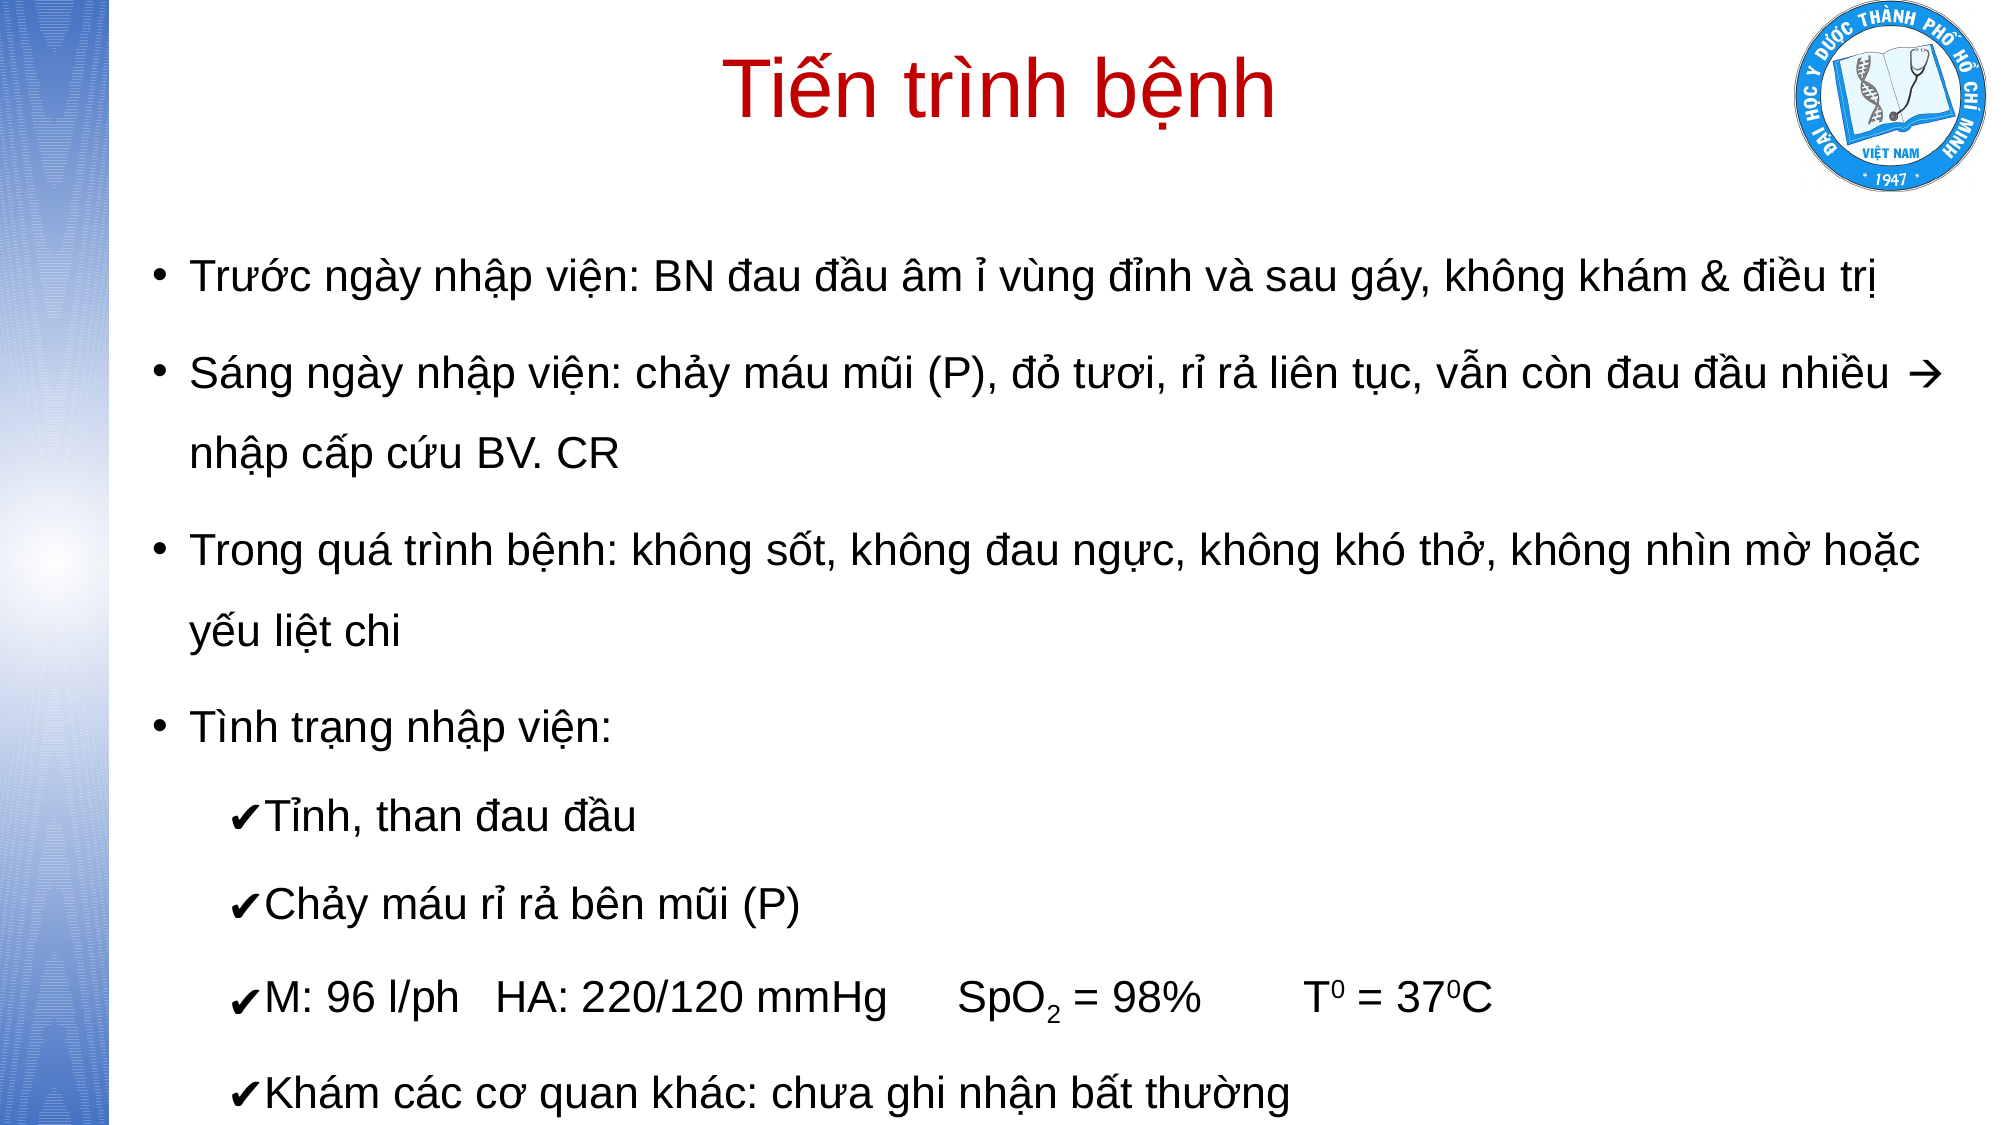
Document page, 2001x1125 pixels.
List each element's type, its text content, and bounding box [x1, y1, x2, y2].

title Tiến trình bệnh [137, 12, 1863, 169]
list Trước ngày nhập viện: BN đau đầu âm ỉ vùng đỉnh và sau gáy, không khám & điều trị Sáng ngày nhập viện: chảy máu mũi (P), đỏ tươi, rỉ rả liên tục, vẫn còn đau đầu nhiều 🡪 nhập cấp cứu BV. CR Trong quá trình bệnh: không sốt, không đau ngực, không khó thở, không nhìn mờ hoặc yếu liệt chi Tình trạng nhập viện: Tỉnh, than đau đầu Chảy máu rỉ rả bên mũi (P) M: 96 l/ph HA: 220/120 mmHg SpO2 = 98% T0 = 370C Khám các cơ quan khác: chưa ghi nhận bất thường [137, 212, 1982, 1125]
picture [1794, 0, 1987, 192]
